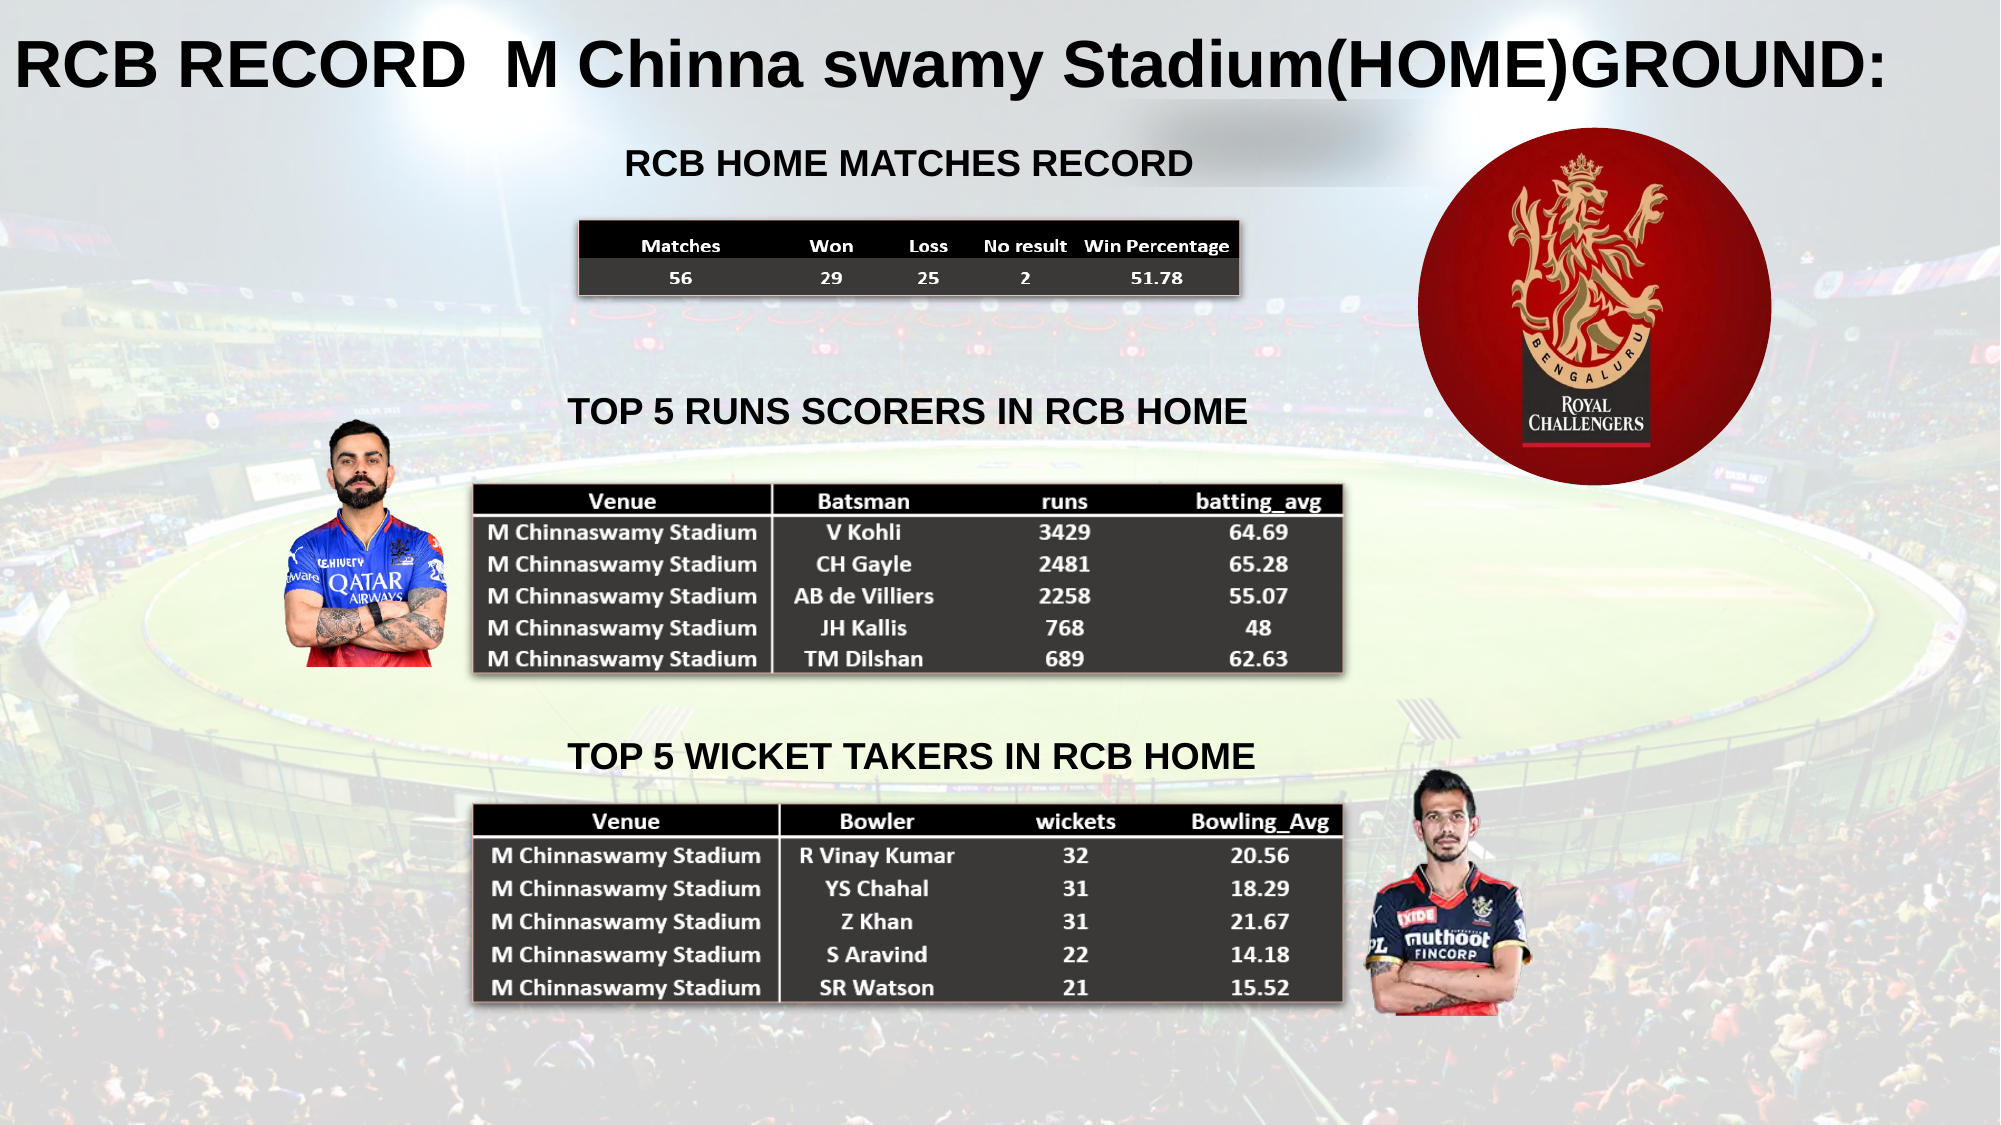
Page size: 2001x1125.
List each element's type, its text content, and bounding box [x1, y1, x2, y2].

picture [228, 404, 1357, 688]
text_box RCB HOME MATCHES RECORD [521, 131, 1297, 237]
text_box TOP 5 WICKET TAKERS IN RCB HOME [552, 724, 1297, 796]
picture [1417, 127, 1772, 486]
picture [568, 214, 1250, 307]
picture [461, 728, 1621, 1052]
text_box TOP 5 RUNS SCORERS IN RCB HOME [552, 379, 1395, 485]
text_box RCB RECORD M Chinna swamy Stadium(HOME)GROUND: [0, 13, 1947, 153]
